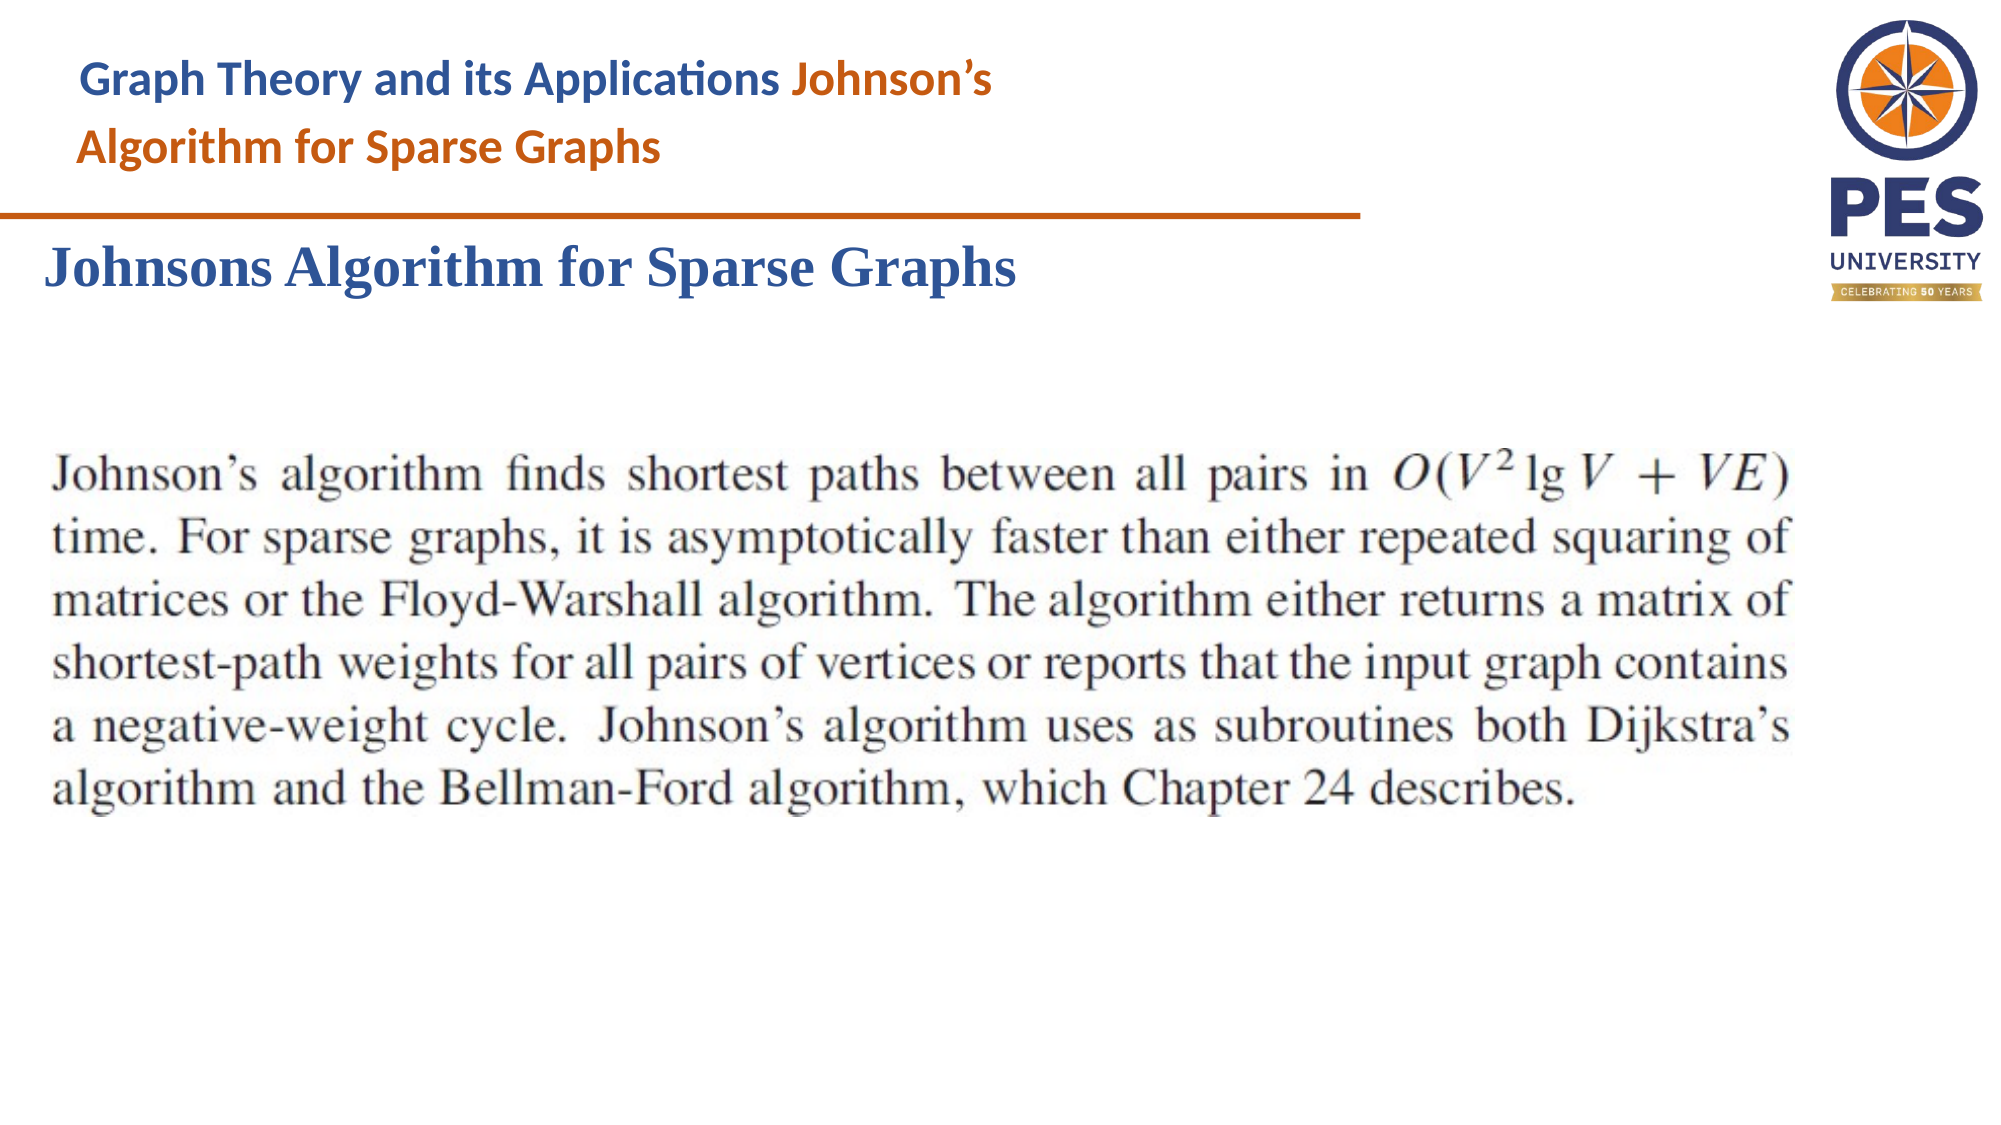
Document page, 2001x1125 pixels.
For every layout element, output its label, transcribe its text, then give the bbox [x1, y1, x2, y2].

title Graph Theory and its Applications Johnson’s Algorithm for Sparse Graphs [73, 34, 1149, 224]
text_box Johnsons Algorithm for Sparse Graphs [41, 225, 1020, 298]
picture [1809, 13, 1995, 304]
picture [50, 448, 1795, 817]
